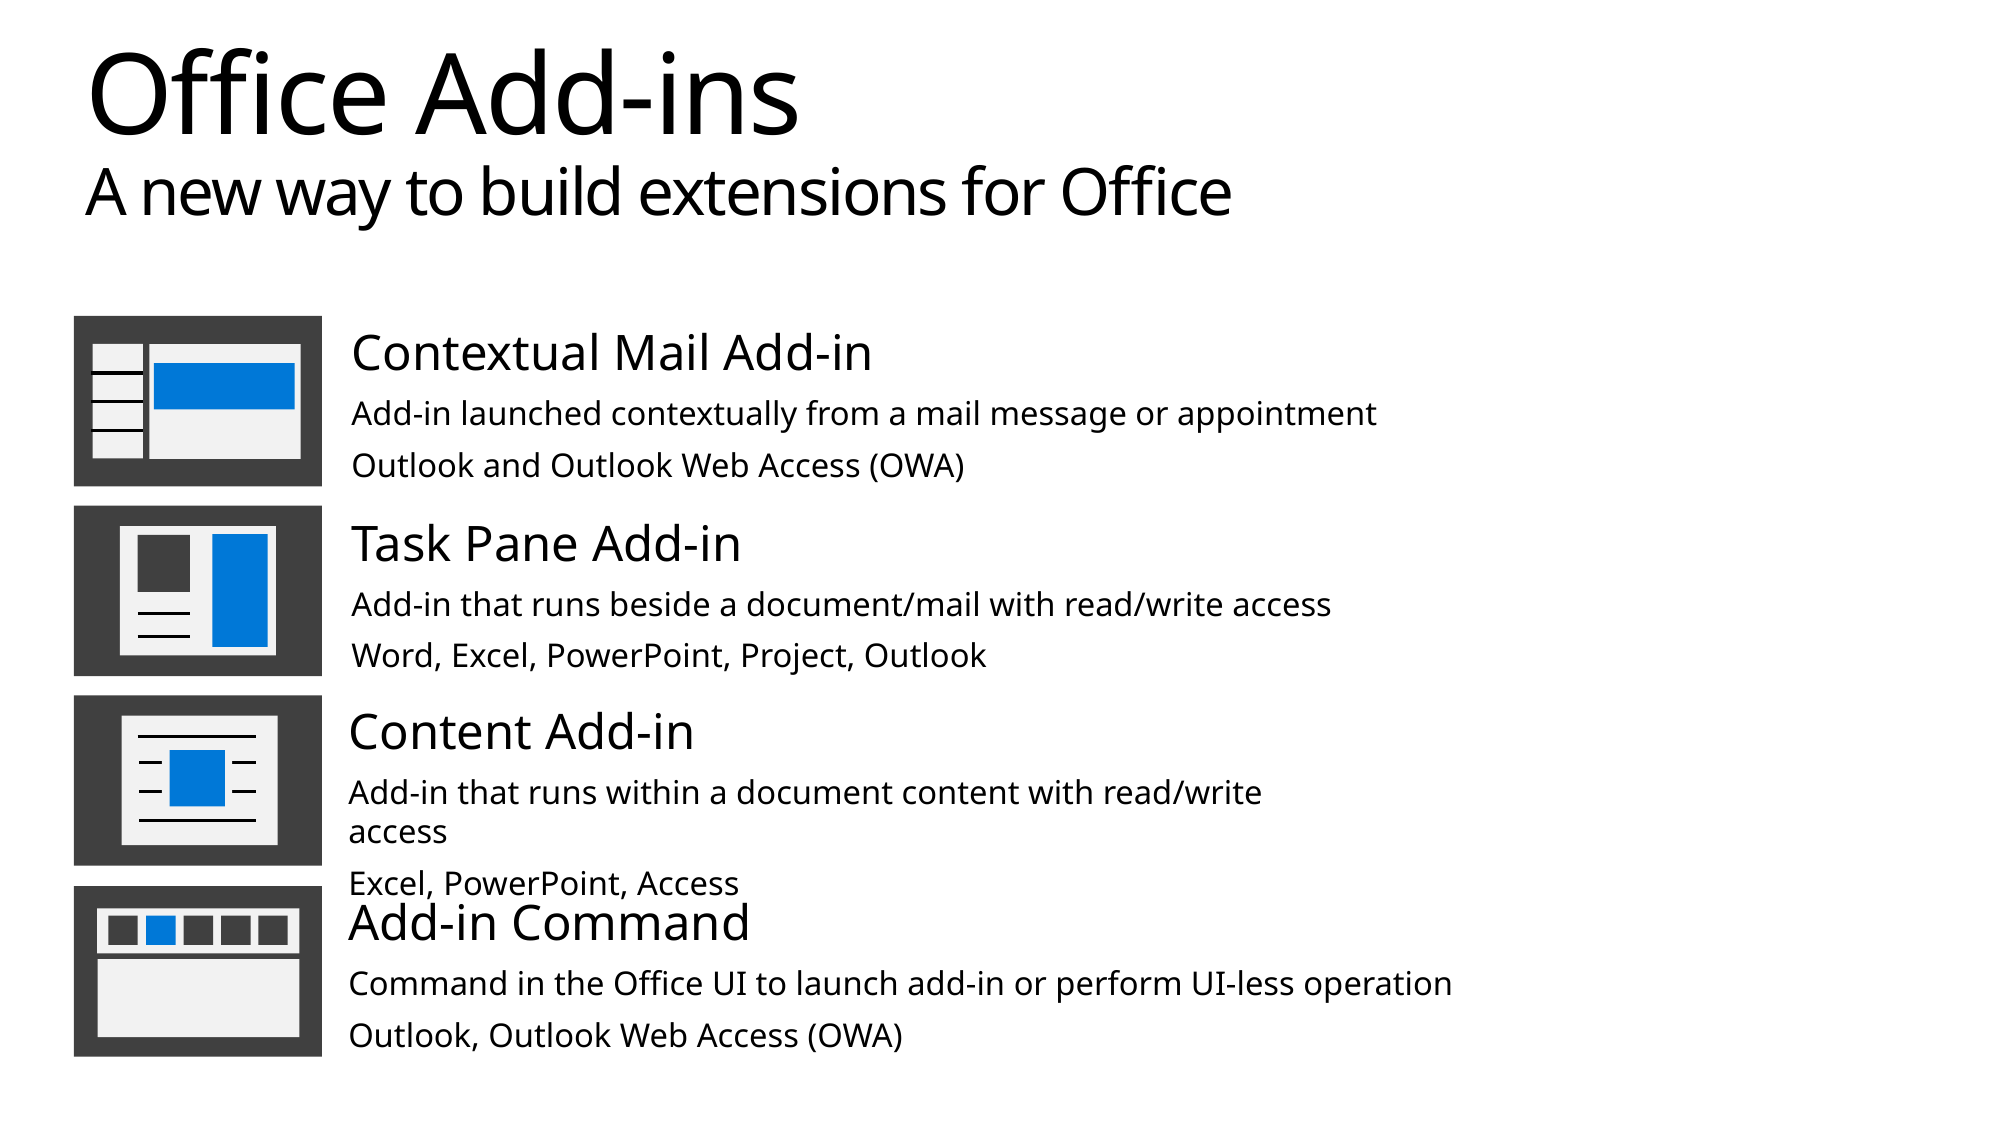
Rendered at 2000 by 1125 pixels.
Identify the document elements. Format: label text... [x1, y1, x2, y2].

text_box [73, 884, 1524, 1068]
title Office Add-ins A new way to build extensions for Office [85, 37, 1914, 161]
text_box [73, 313, 1773, 498]
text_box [73, 692, 1373, 877]
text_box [73, 504, 1589, 689]
